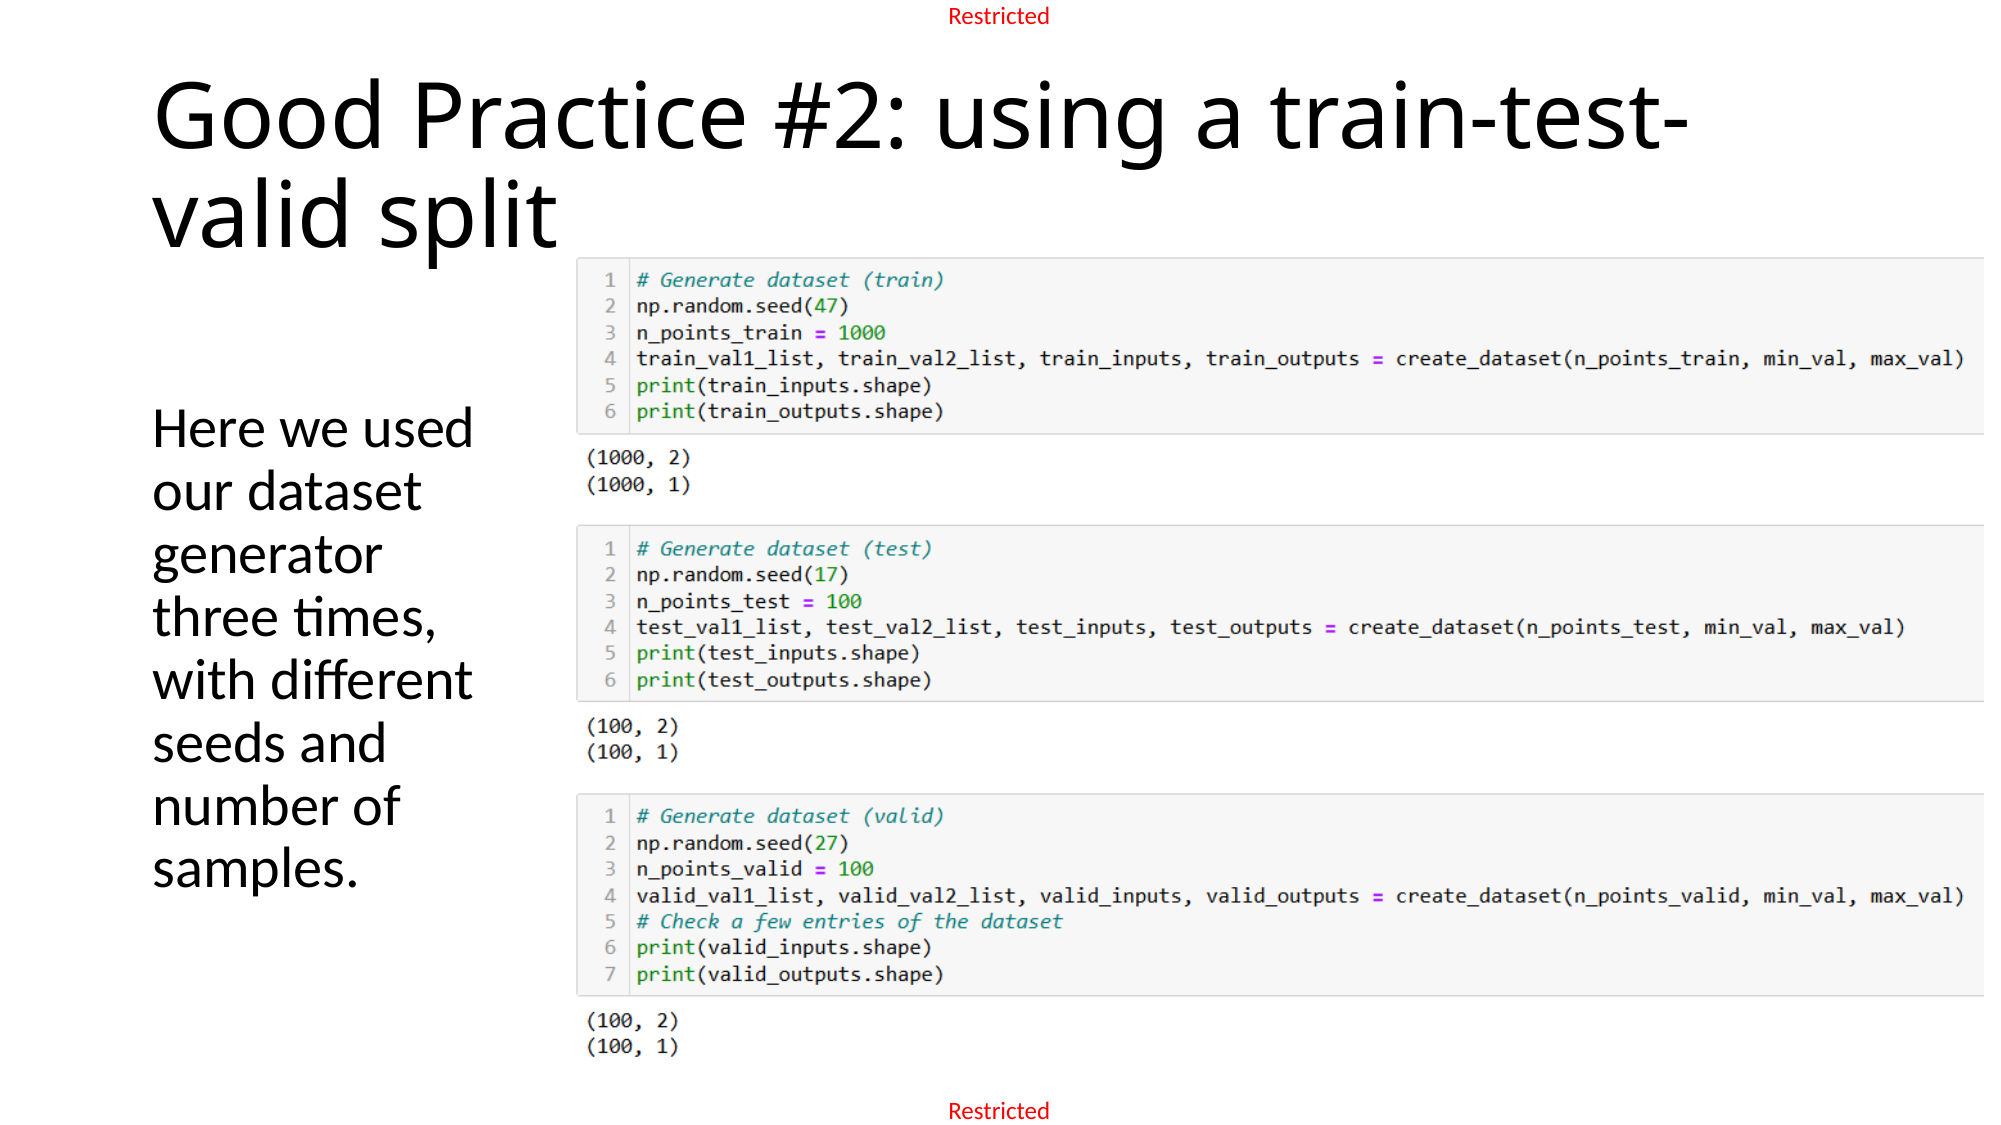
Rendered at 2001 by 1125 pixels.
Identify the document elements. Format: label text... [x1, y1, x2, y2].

list Here we used our dataset generator three times, with different seeds and number of samples. [137, 299, 525, 1014]
picture [569, 251, 1984, 1066]
title Good Practice #2: using a train-test-valid split [137, 59, 1863, 278]
